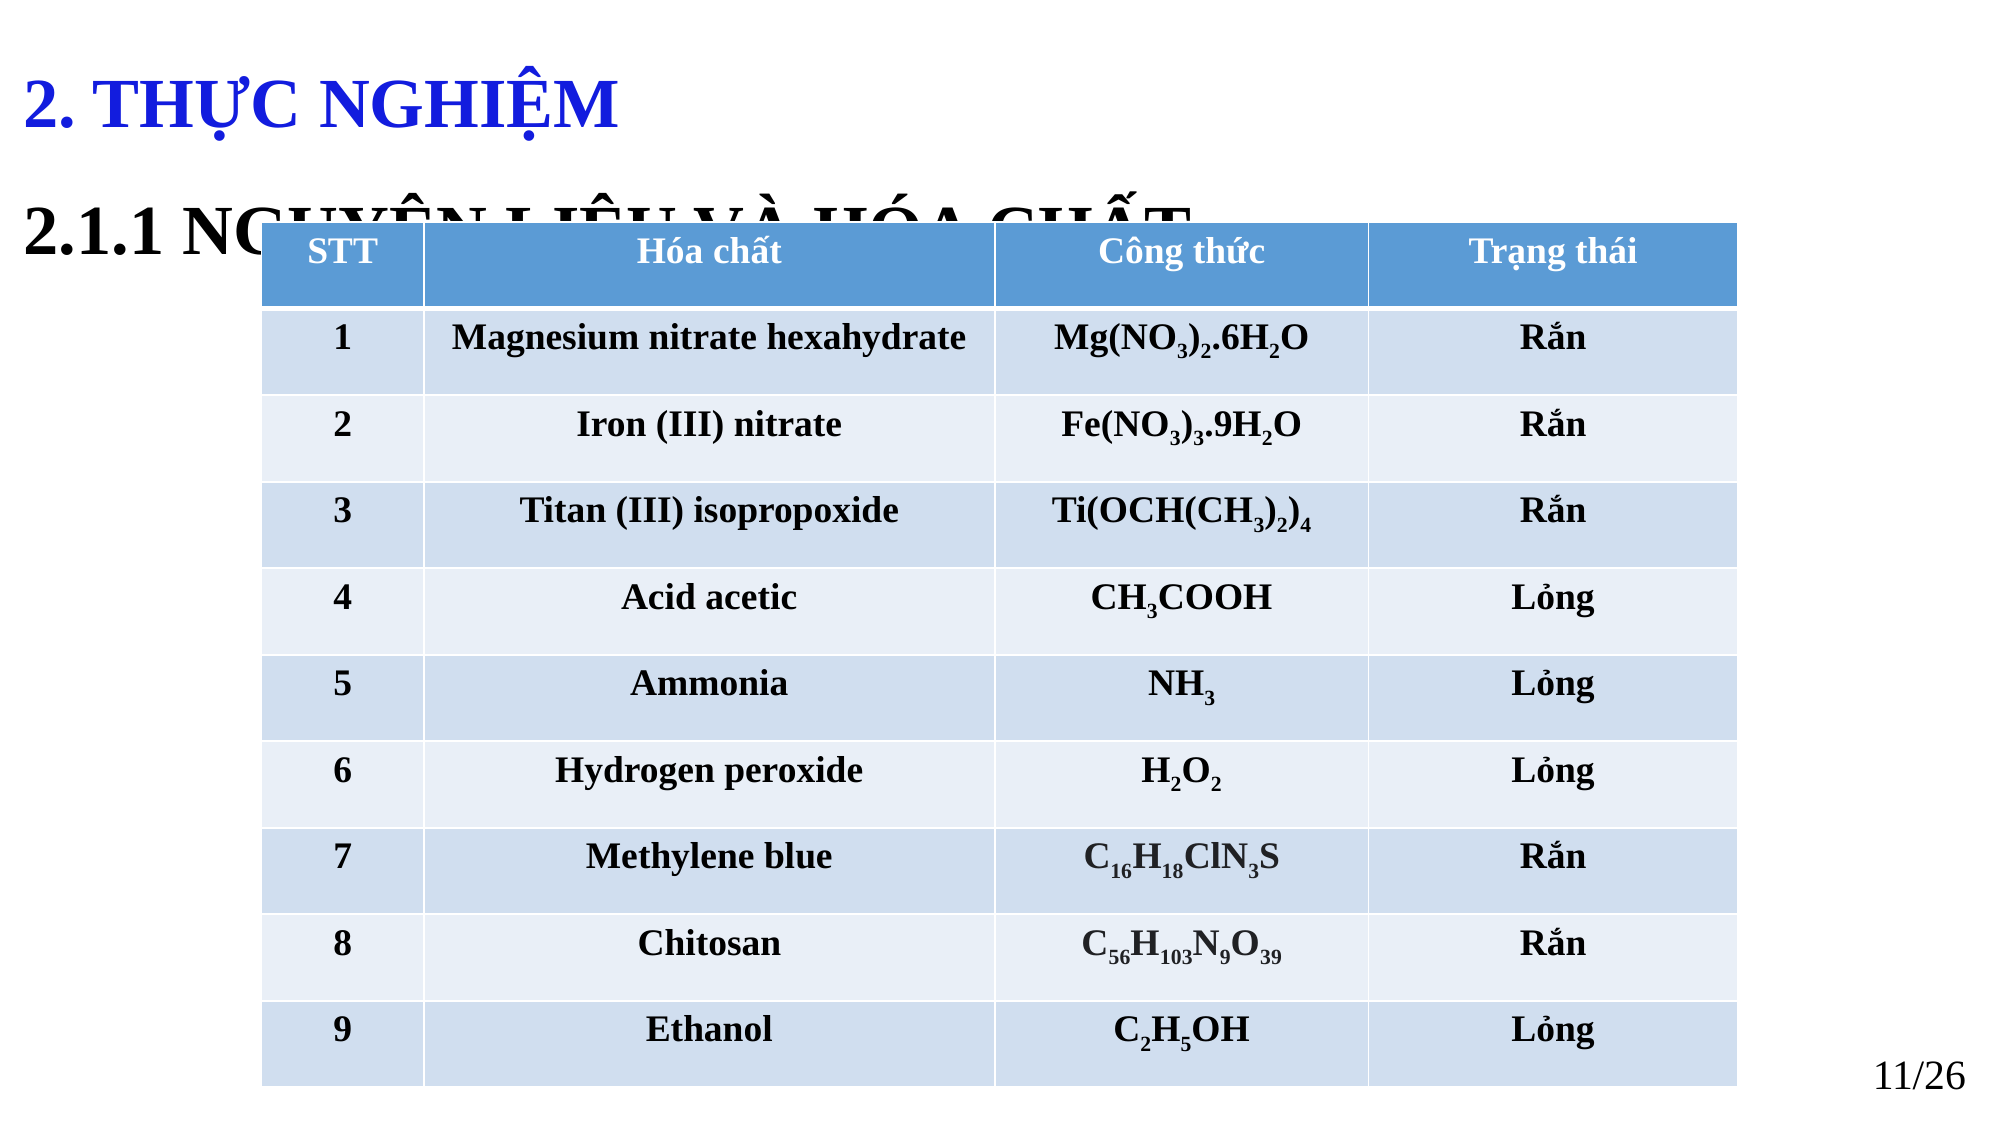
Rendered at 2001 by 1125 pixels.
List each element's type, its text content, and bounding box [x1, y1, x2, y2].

table_cell 4 [262, 569, 423, 654]
table_cell Mg(NO3)2.6H2O [996, 311, 1368, 394]
table_cell Fe(NO3)3.9H2O [996, 396, 1368, 481]
table_cell 9 [262, 1002, 423, 1086]
table_cell Titan (III) isopropoxide [425, 483, 994, 567]
table_cell Iron (III) nitrate [425, 396, 994, 481]
table_cell 3 [262, 483, 423, 567]
table_cell NH3 [996, 656, 1368, 740]
table_cell Lỏng [1369, 742, 1737, 827]
table_cell 6 [262, 742, 423, 827]
table_header Hóa chất [425, 223, 994, 306]
table_header STT [262, 223, 423, 306]
table_cell 2 [262, 396, 423, 481]
table_cell Rắn [1369, 829, 1737, 913]
table_cell 7 [262, 829, 423, 913]
table_cell CH3COOH [996, 569, 1368, 654]
table_cell Hydrogen peroxide [425, 742, 994, 827]
table_cell Ti(OCH(CH3)2)4 [996, 483, 1368, 567]
table_cell 5 [262, 656, 423, 740]
table_cell Rắn [1369, 915, 1737, 1000]
table_header Công thức [996, 223, 1368, 306]
table_cell Lỏng [1369, 656, 1737, 740]
table_cell Methylene blue [425, 829, 994, 913]
table_cell Rắn [1369, 396, 1737, 481]
table_cell 1 [262, 311, 423, 394]
table_cell Rắn [1369, 311, 1737, 394]
table_cell H2O2 [996, 742, 1368, 827]
table_cell Ammonia [425, 656, 994, 740]
table_cell C2H5OH [996, 1002, 1368, 1086]
table_cell Lỏng [1369, 1002, 1737, 1086]
table_cell C56H103N9O39 [996, 915, 1368, 1000]
table_cell Chitosan [425, 915, 994, 1000]
table_cell C16H18ClN3S [996, 829, 1368, 913]
table_cell Ethanol [425, 1002, 994, 1086]
table_header Trạng thái [1369, 223, 1737, 306]
table_cell Rắn [1369, 483, 1737, 567]
table_cell Lỏng [1369, 569, 1737, 654]
slide_number 11/26 [1514, 1042, 1982, 1103]
table_cell Magnesium nitrate hexahydrate [425, 311, 994, 394]
table_cell 8 [262, 915, 423, 1000]
table_cell Acid acetic [425, 569, 994, 654]
title 2. THỰC NGHIỆM 2.1.1 NGUYÊN LIỆU VÀ HÓA CHẤT [8, 6, 1991, 362]
